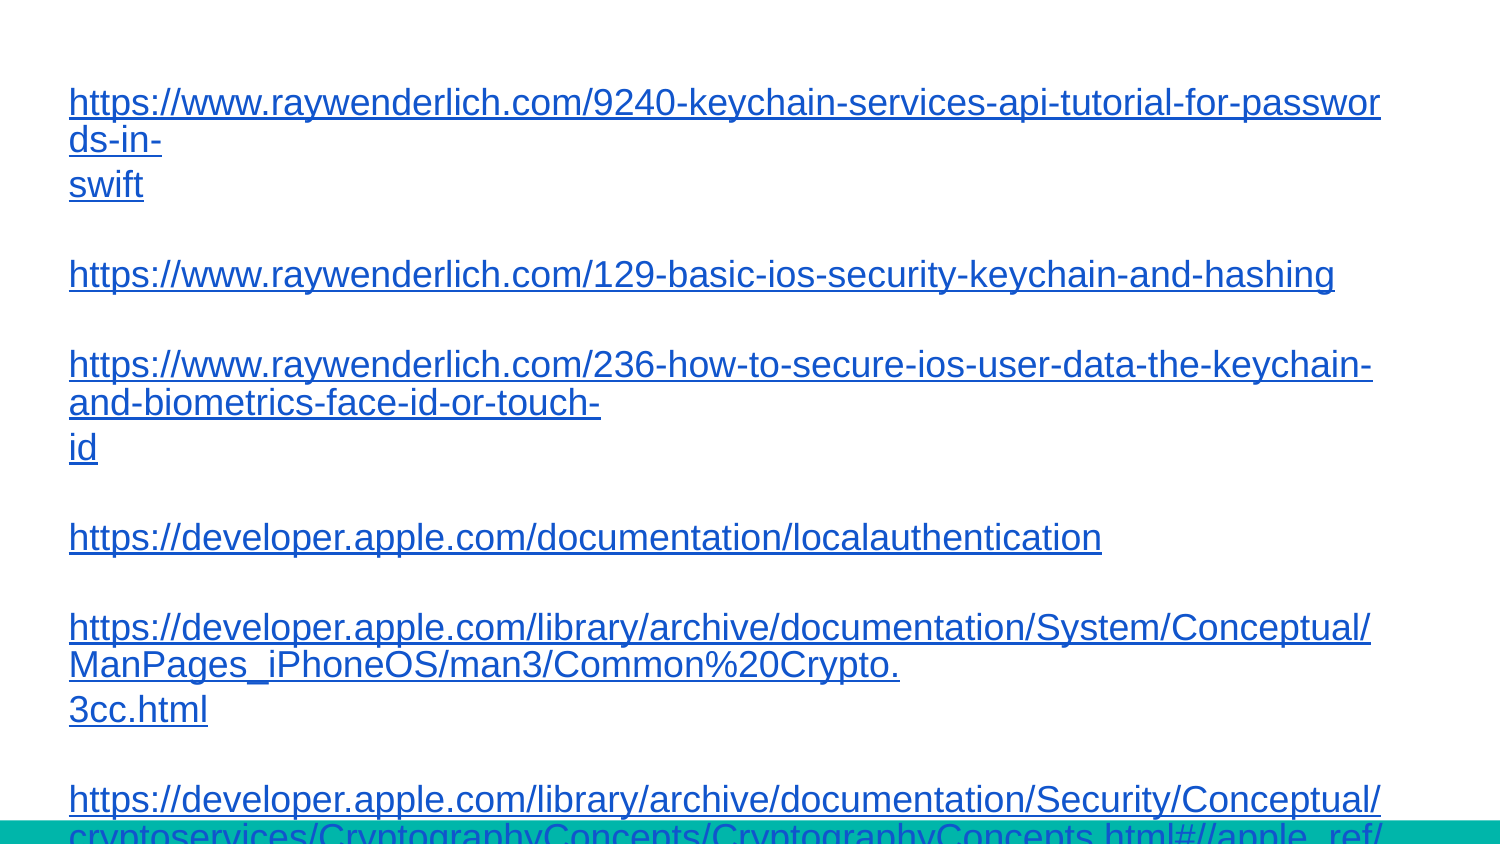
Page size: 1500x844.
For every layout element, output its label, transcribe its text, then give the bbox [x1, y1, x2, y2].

list https://www.raywenderlich.com/9240-keychain-services-api-tutorial-for-passwords-in-swift https://www.raywenderlich.com/129-basic-ios-security-keychain-and-hashing https://www.raywenderlich.com/236-how-to-secure-ios-user-data-the-keychain-and-biometrics-face-id-or-touch-id https://developer.apple.com/documentation/localauthentication https://developer.apple.com/library/archive/documentation/System/Conceptual/ManPages_iPhoneOS/man3/Common%20Crypto.3cc.html https://developer.apple.com/library/archive/documentation/Security/Conceptual/cryptoservices/CryptographyConcepts/CryptographyConcepts.html#//apple_ref/doc/uid/TP40011172-CH8-SW1 [53, 62, 1404, 772]
